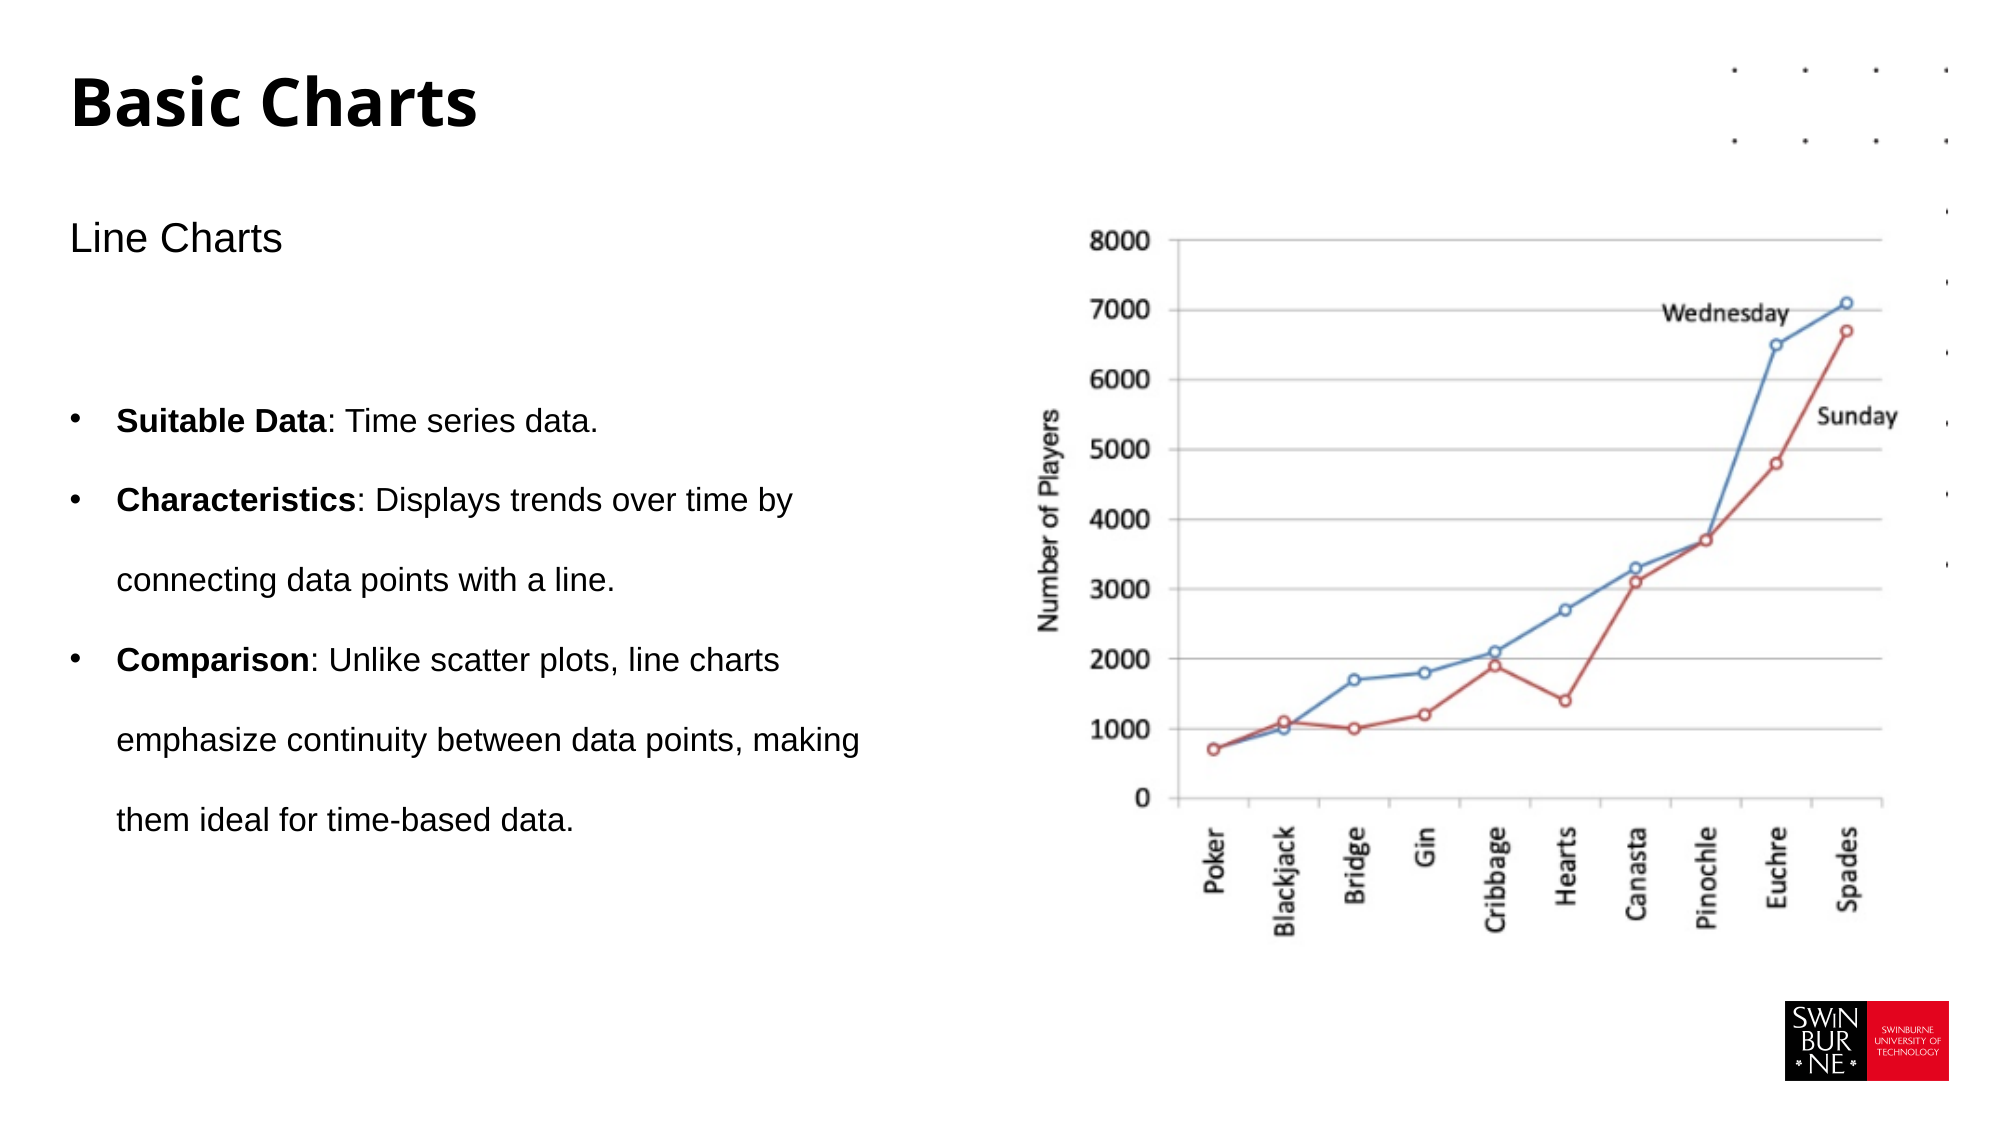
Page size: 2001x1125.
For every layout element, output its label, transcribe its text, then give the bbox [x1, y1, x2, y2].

text_box Suitable Data: Time series data. Characteristics: Displays trends over time by connecting data points with a line. Comparison: Unlike scatter plots, line charts emphasize continuity between data points, making them ideal for time-based data. [54, 351, 943, 846]
title Basic Charts [54, 52, 1644, 202]
text_box Line Charts [54, 202, 973, 268]
picture [1785, 1001, 1949, 1081]
picture [973, 154, 1946, 954]
